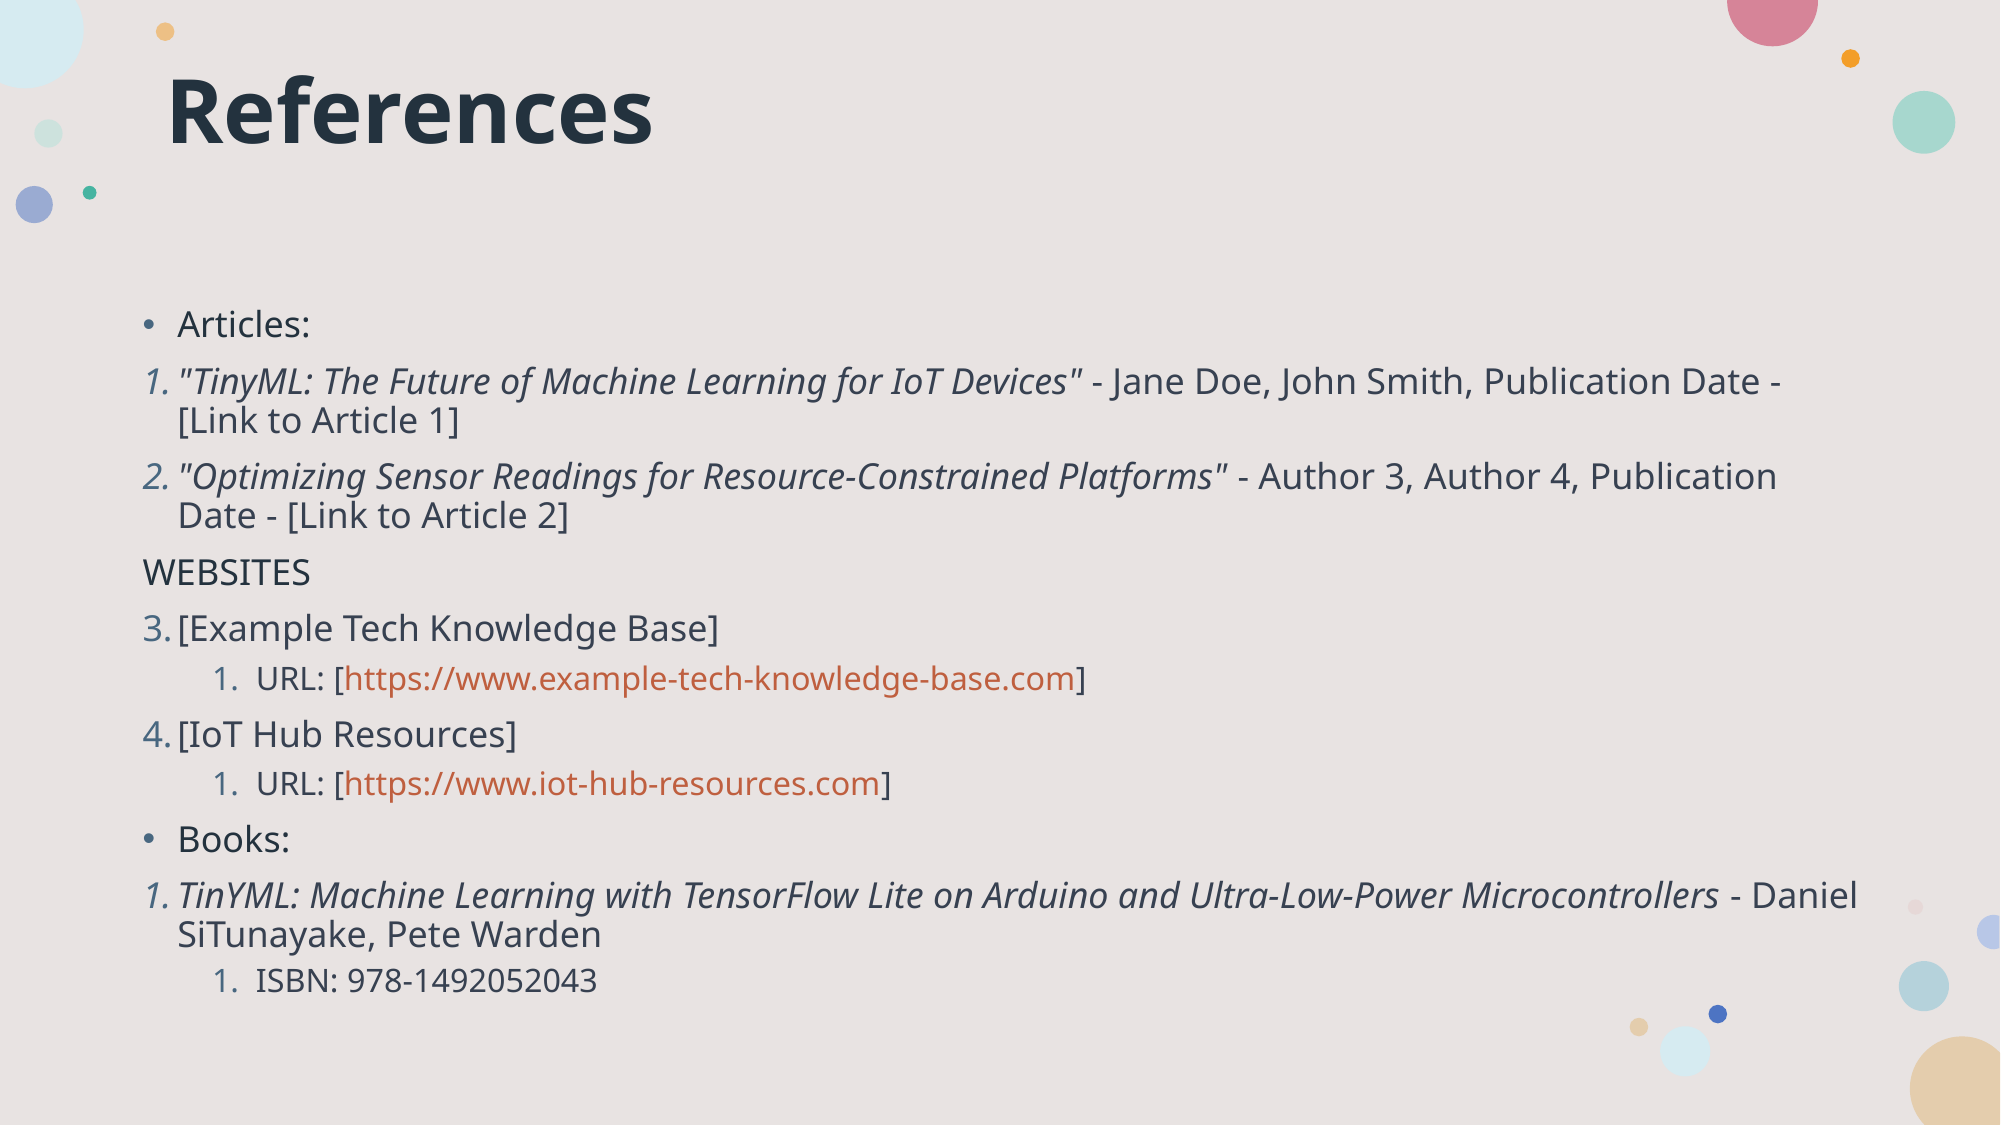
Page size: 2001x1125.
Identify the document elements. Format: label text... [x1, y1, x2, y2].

list Articles: "TinyML: The Future of Machine Learning for IoT Devices" - Jane Doe, John Smith, Publication Date - [Link to Article 1] "Optimizing Sensor Readings for Resource-Constrained Platforms" - Author 3, Author 4, Publication Date - [Link to Article 2] WEBSITES [Example Tech Knowledge Base] URL: [https://www.example-tech-knowledge-base.com] [IoT Hub Resources] URL: [https://www.iot-hub-resources.com] Books: TinYML: Machine Learning with TensorFlow Lite on Arduino and Ultra-Low-Power Microcontrollers - Daniel SiTunayake, Pete Warden ISBN: 978-1492052043 [127, 299, 1877, 1014]
title References [127, 59, 1877, 278]
